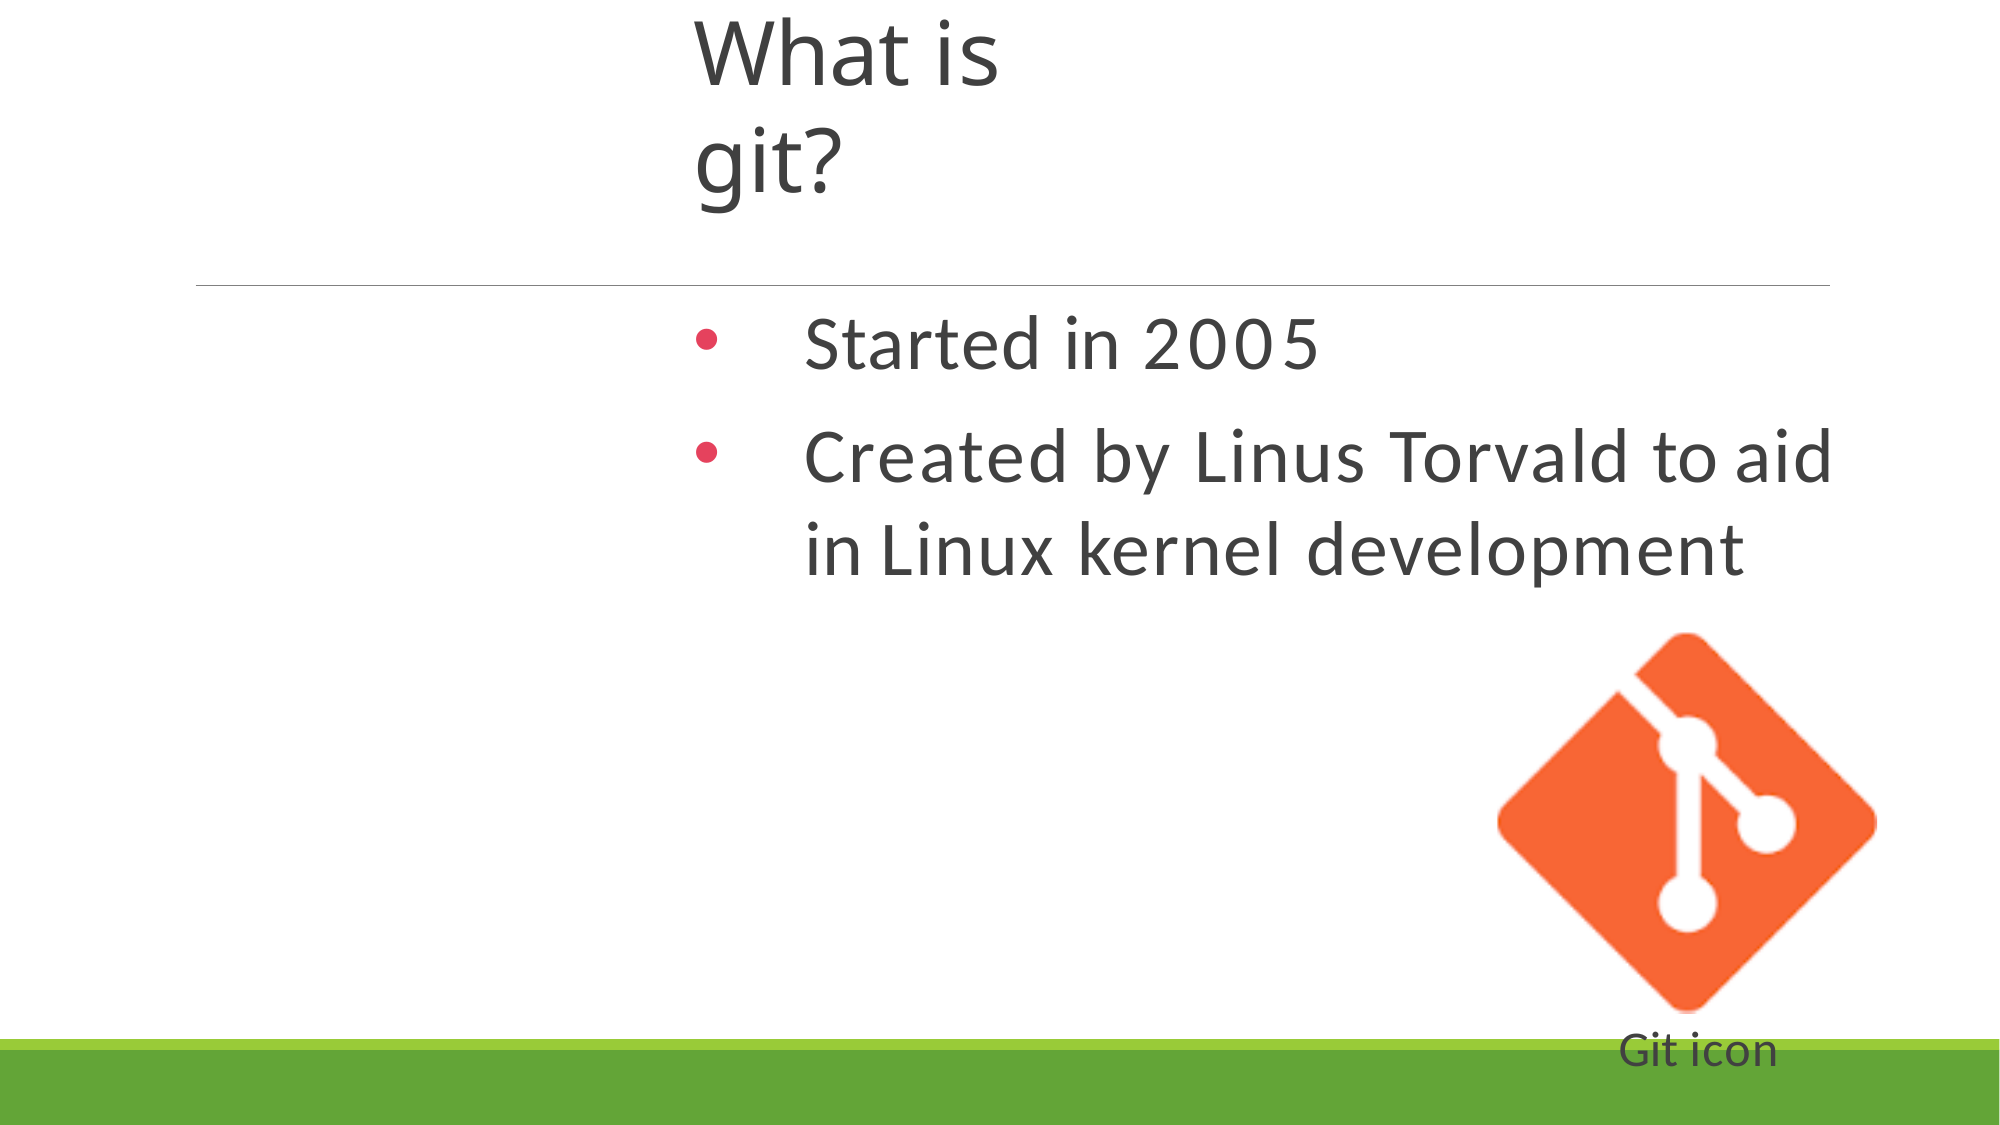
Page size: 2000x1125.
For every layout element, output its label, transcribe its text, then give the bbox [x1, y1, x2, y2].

title What is git? [690, 0, 1134, 211]
text_box [1496, 632, 1878, 1014]
text_box Started in 2005 Created by Linus Torvald to aid in Linux kernel development [690, 272, 1858, 591]
text_box Git icon [1615, 1013, 1786, 1077]
